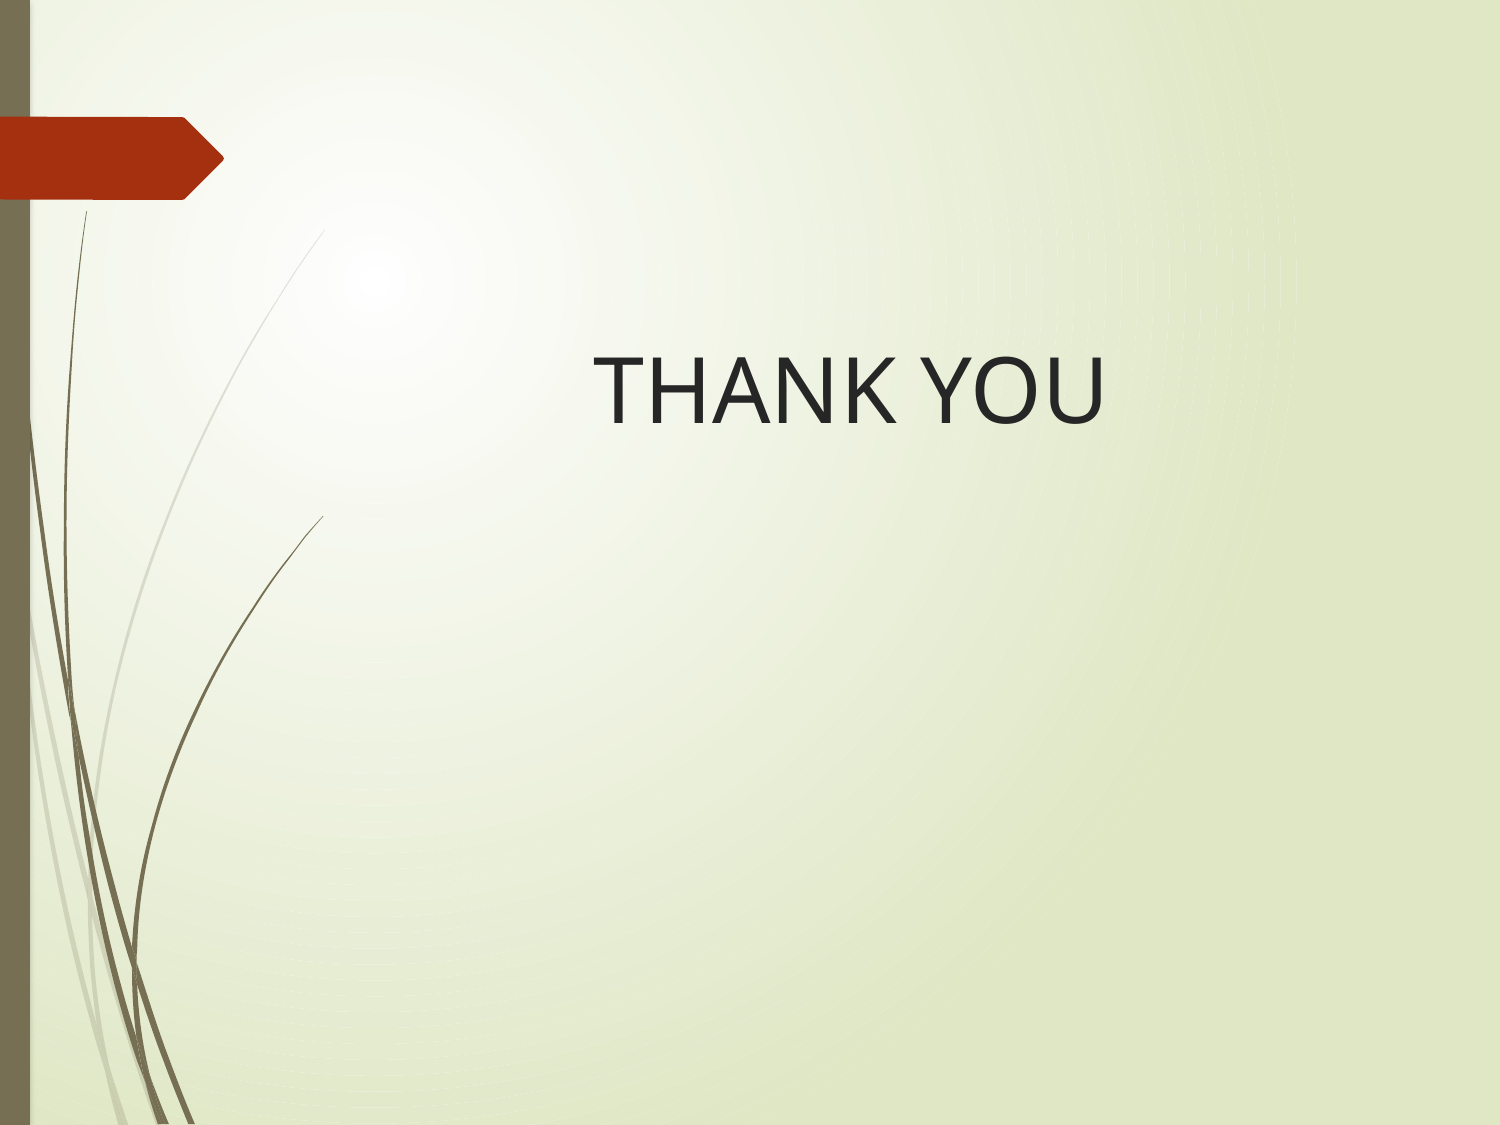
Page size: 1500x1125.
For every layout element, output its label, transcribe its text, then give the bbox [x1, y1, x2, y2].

title THANK YOU [103, 324, 1397, 542]
